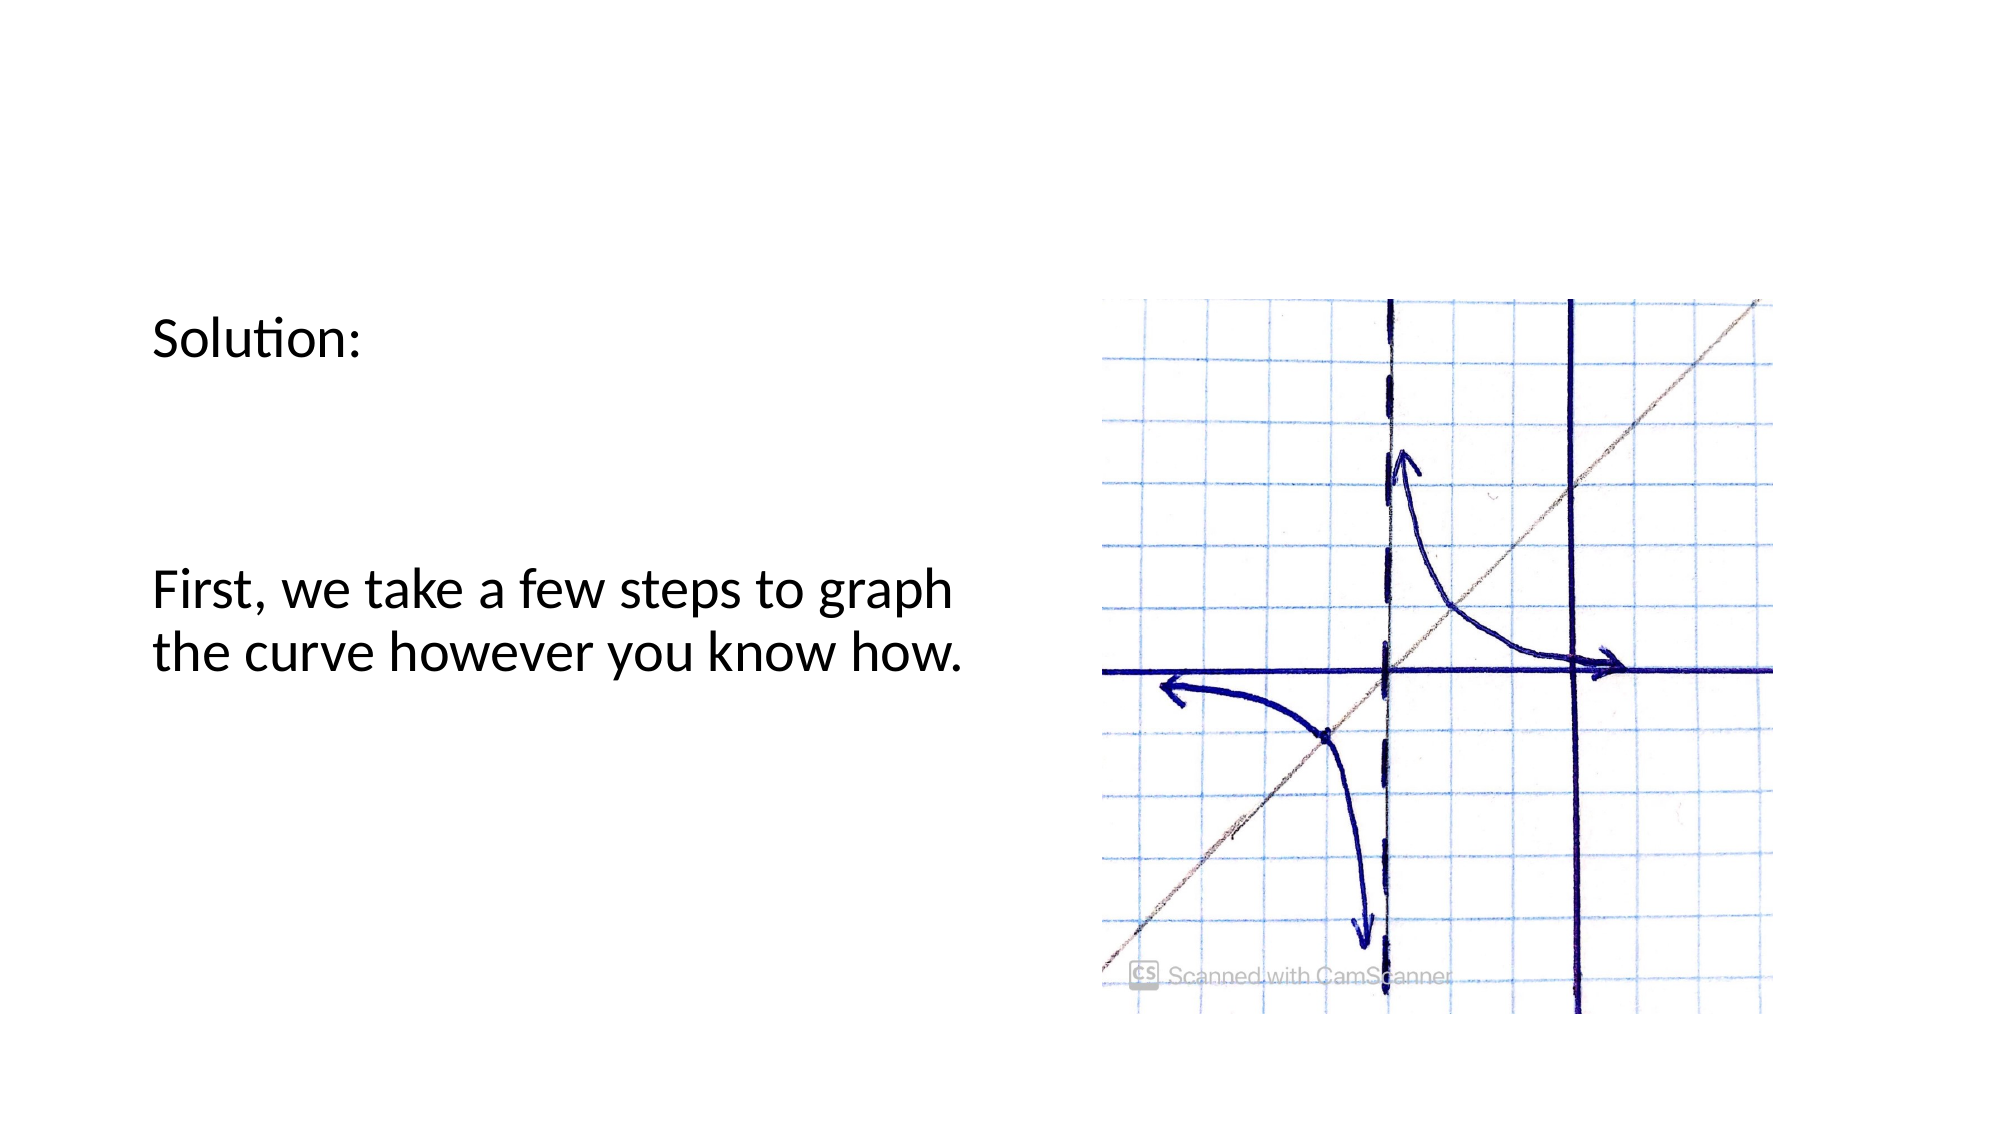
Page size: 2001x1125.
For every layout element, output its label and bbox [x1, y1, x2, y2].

list [1101, 299, 1773, 1014]
